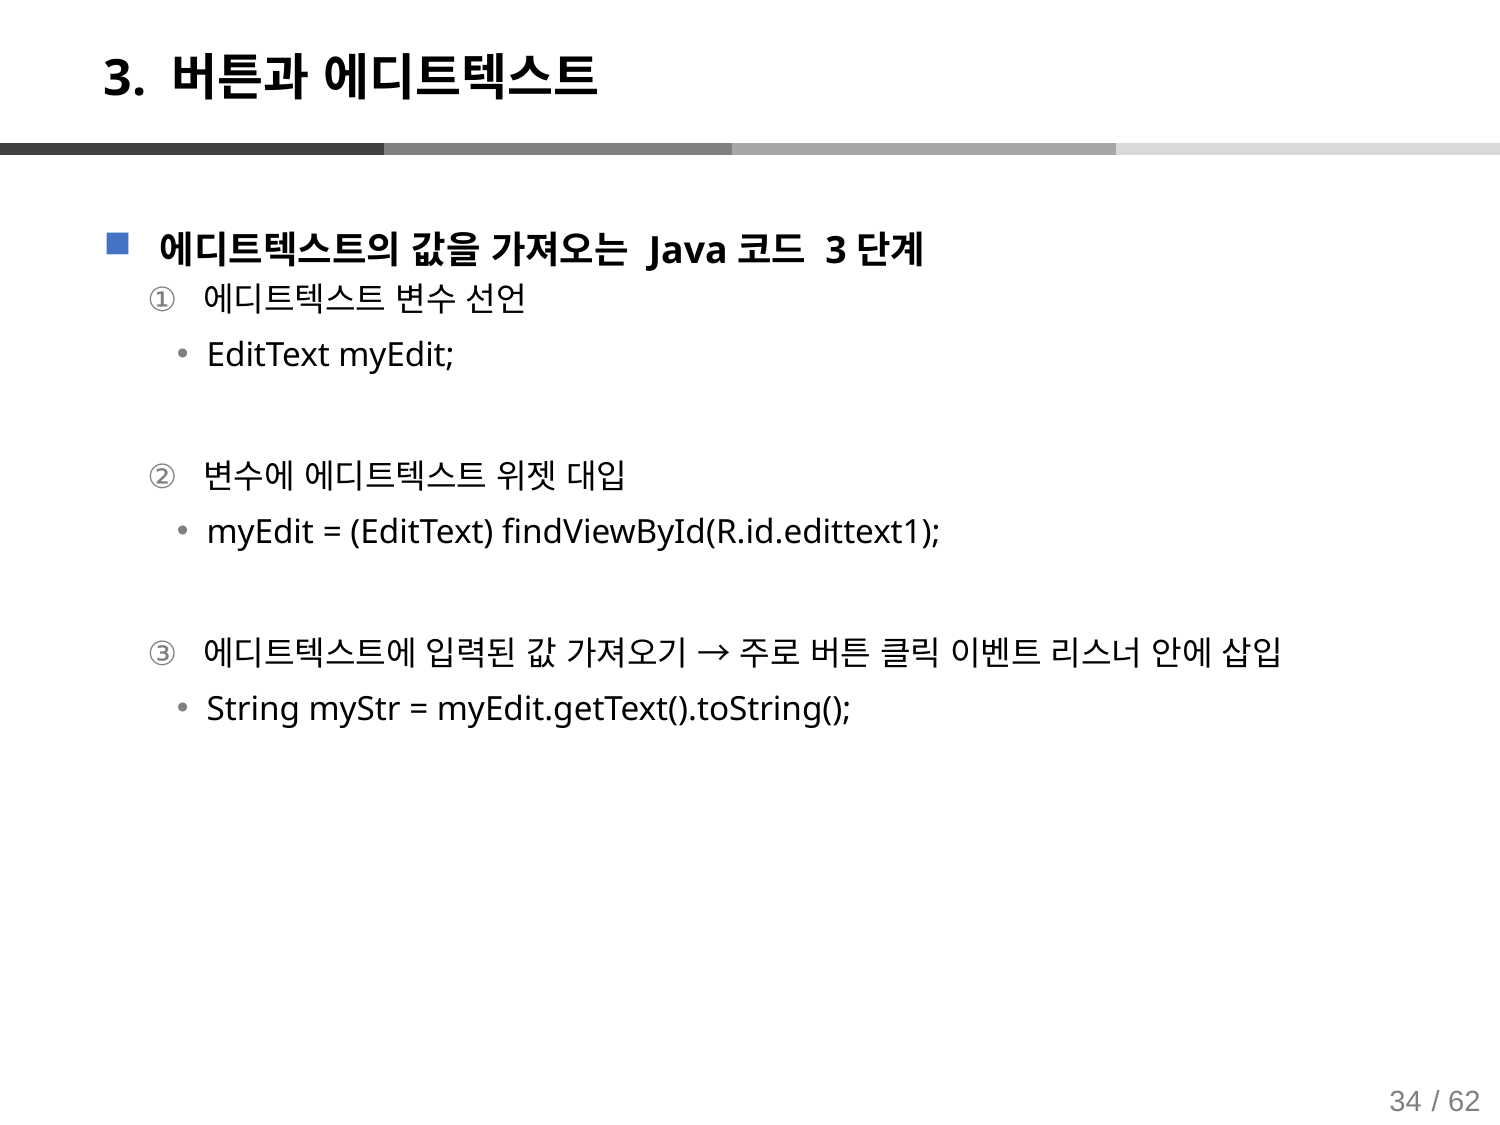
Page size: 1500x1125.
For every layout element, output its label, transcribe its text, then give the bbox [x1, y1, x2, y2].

list 에디트텍스트의 값을 가져오는 Java코드 3단계 에디트텍스트 변수 선언 EditText myEdit; 변수에 에디트텍스트 위젯 대입 myEdit = (EditText) findViewById(R.id.edittext1); 에디트텍스트에 입력된 값 가져오기 → 주로 버튼 클릭 이벤트 리스너 안에 삽입 String myStr = myEdit.getText().toString(); [88, 196, 1436, 1083]
title 3. 버튼과 에디트텍스트 [88, 30, 1211, 121]
